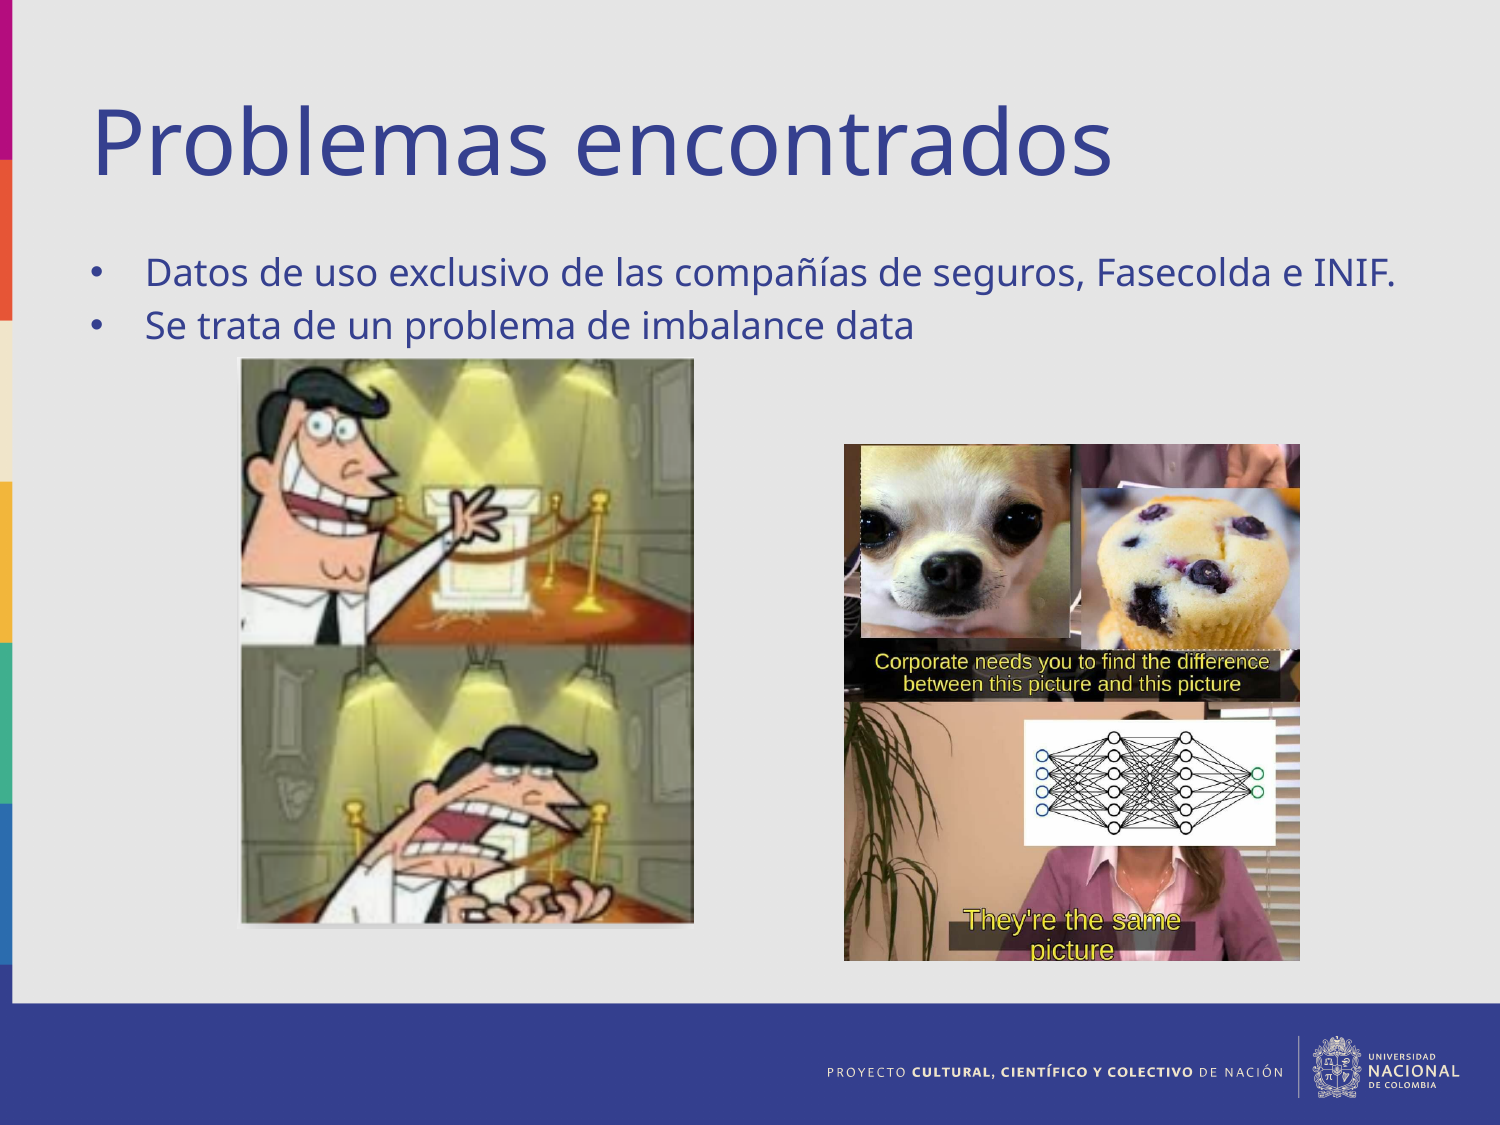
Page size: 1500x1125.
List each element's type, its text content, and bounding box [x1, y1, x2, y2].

title Problemas encontrados [75, 45, 1425, 233]
picture [0, 0, 1500, 1125]
list Datos de uso exclusivo de las compañías de seguros, Fasecolda e INIF. Se trata de un problema de imbalance data [75, 241, 1425, 386]
